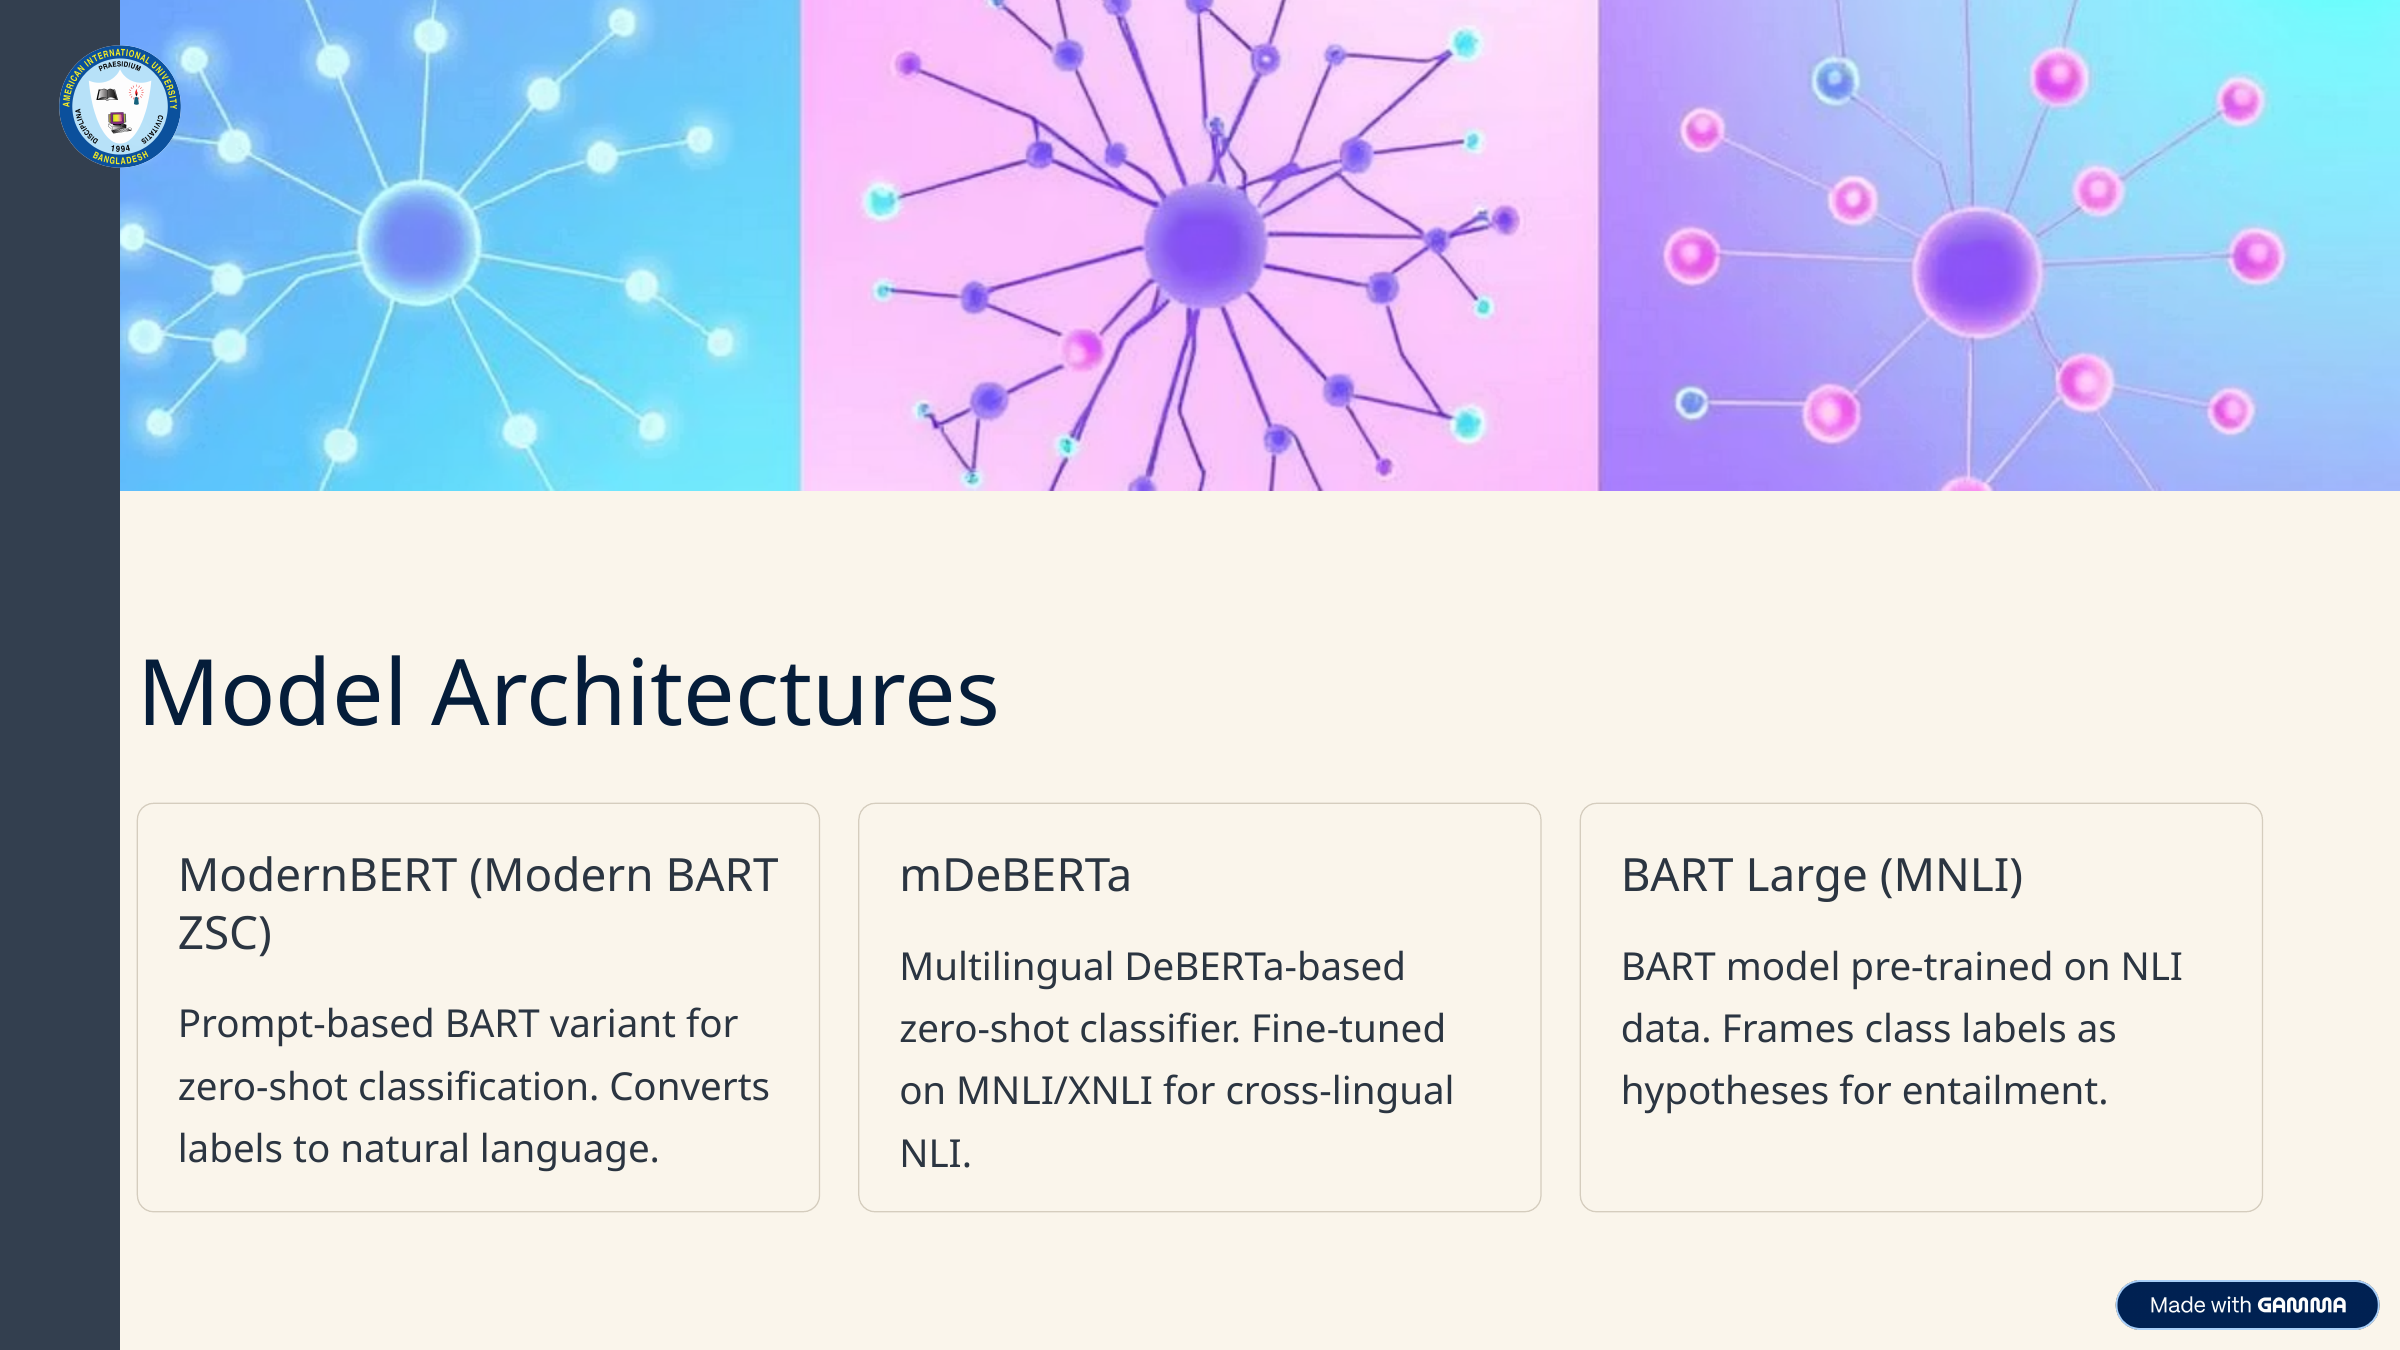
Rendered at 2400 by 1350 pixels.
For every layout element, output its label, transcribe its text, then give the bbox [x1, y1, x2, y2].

text_box mDeBERTa [899, 843, 1362, 902]
text_box BART model pre-trained on NLI data. Frames class labels as hypotheses for entailment. [1620, 925, 2222, 1114]
text_box Multilingual DeBERTa-based zero-shot classifier. Fine-tuned on MNLI/XNLI for cross-lingual NLI. [899, 925, 1501, 1114]
text_box ModernBERT (Modern BART ZSC) [177, 843, 779, 960]
text_box [137, 803, 820, 1212]
text_box Prompt-based BART variant for zero-shot classification. Converts labels to natural language. [177, 982, 779, 1172]
text_box [0, 491, 121, 1350]
text_box [1580, 803, 2263, 1212]
text_box BART Large (MNLI) [1620, 843, 2083, 902]
picture [0, 0, 2400, 491]
text_box [858, 803, 1542, 1212]
text_box Model Architectures [137, 628, 1062, 745]
picture [2106, 1271, 2389, 1339]
